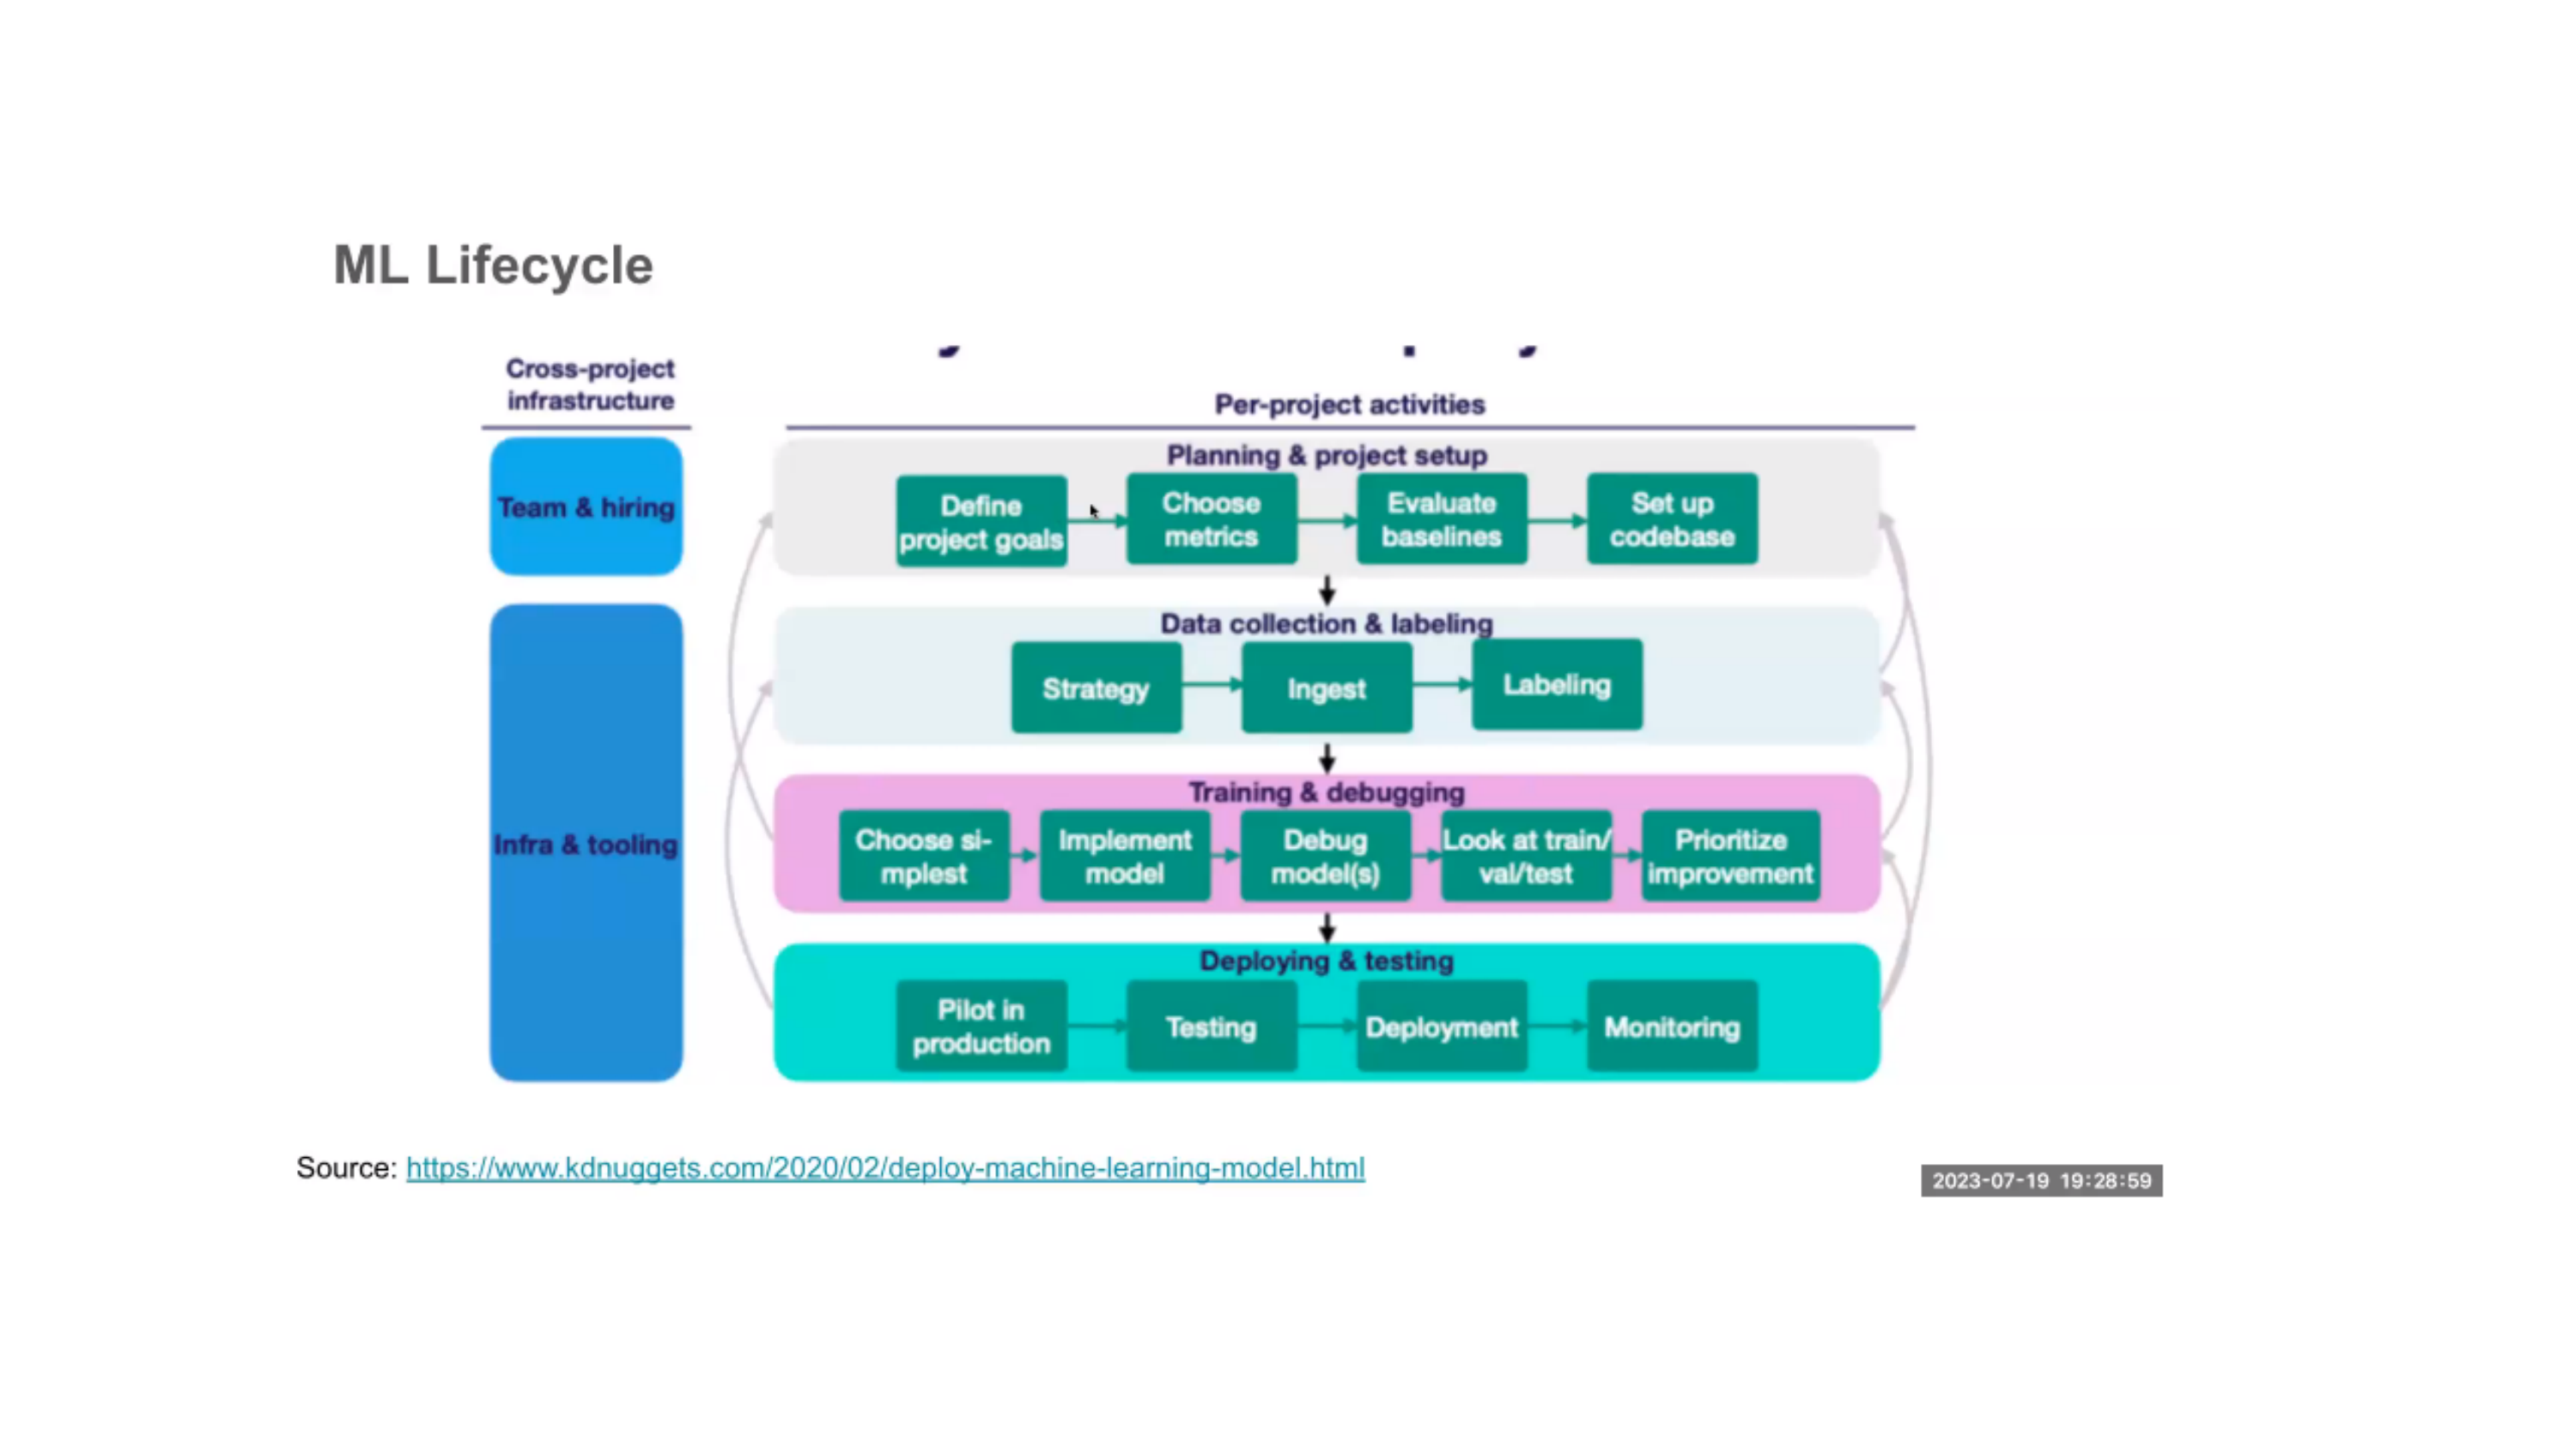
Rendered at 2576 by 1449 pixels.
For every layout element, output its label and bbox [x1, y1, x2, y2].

picture [278, 187, 2190, 1274]
